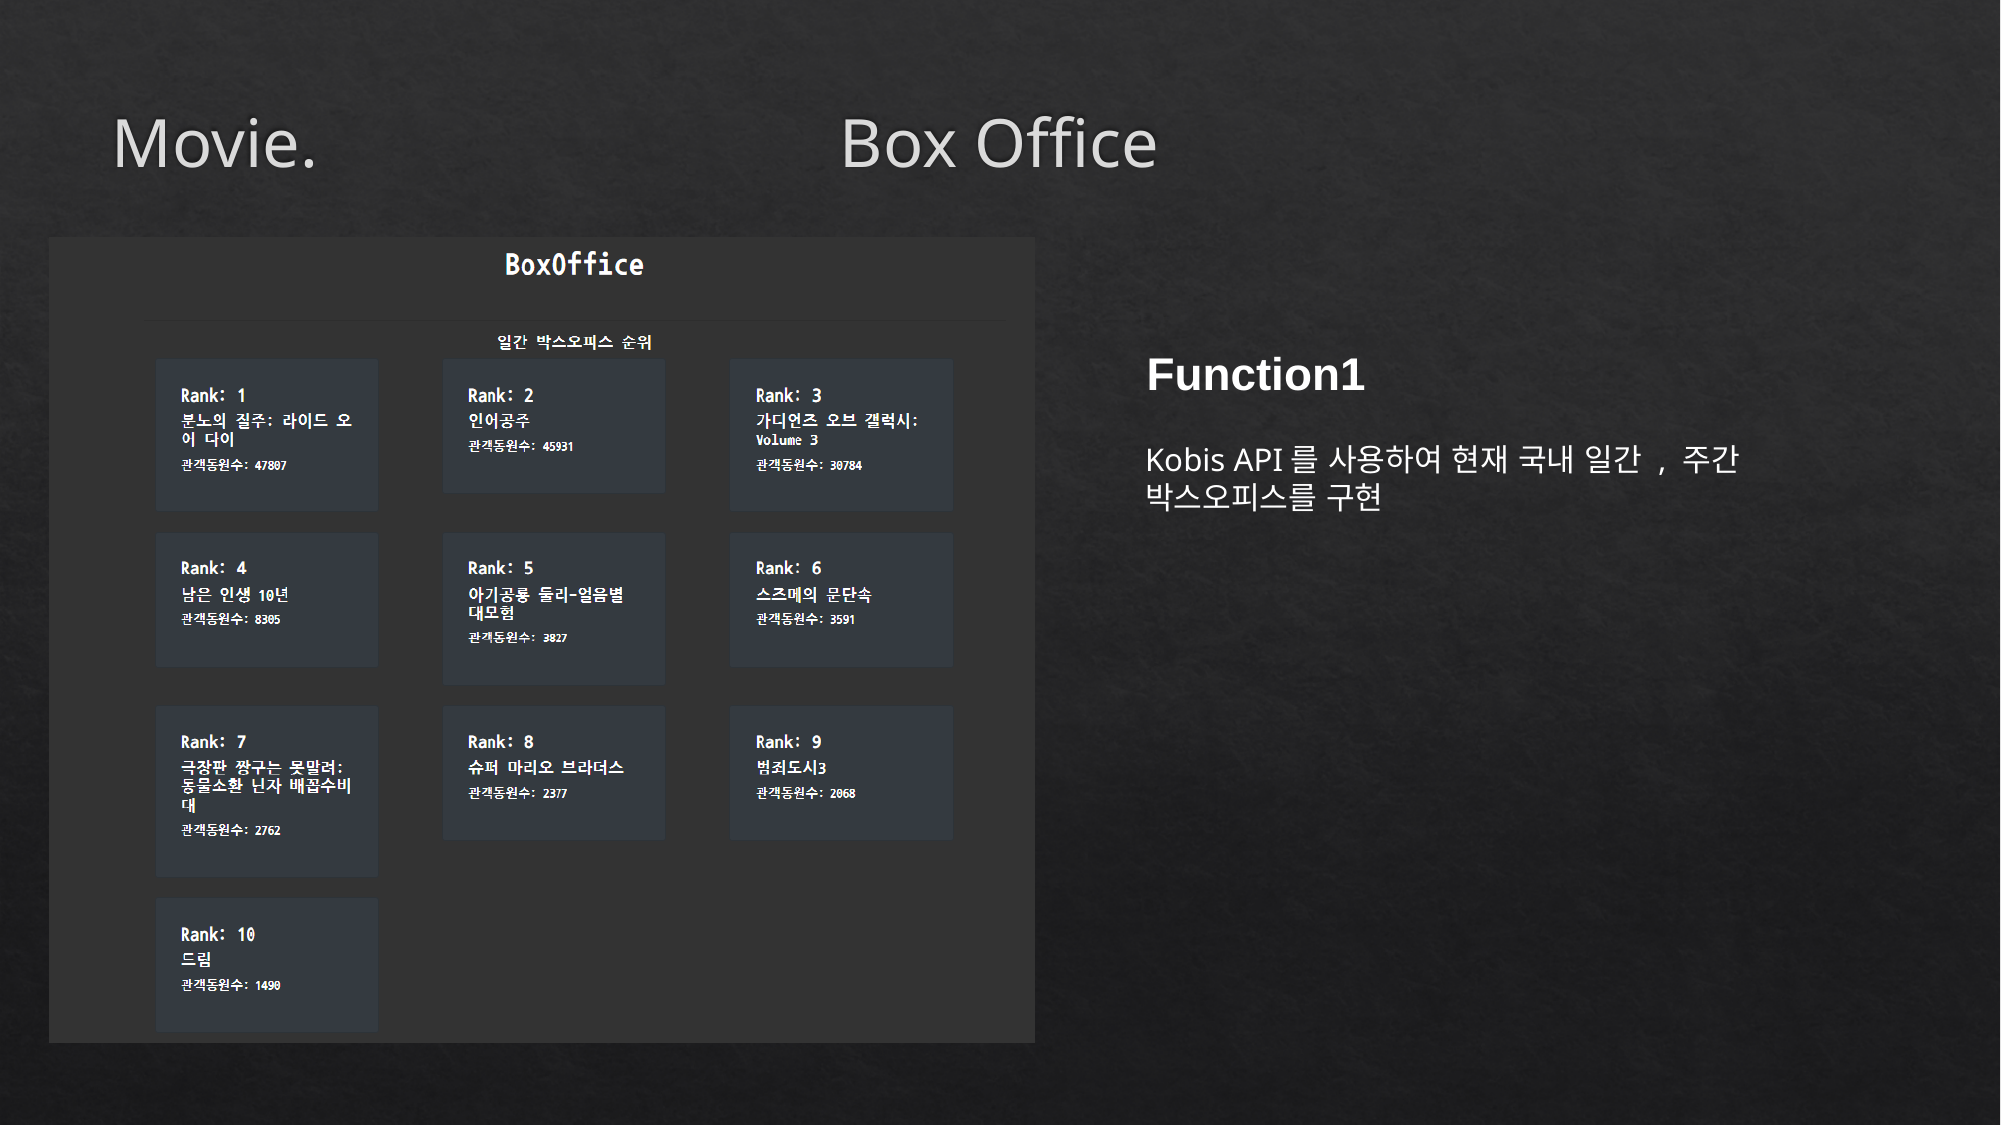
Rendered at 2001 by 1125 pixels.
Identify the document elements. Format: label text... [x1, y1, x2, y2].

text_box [1129, 336, 1759, 525]
text_box Box Office [382, 85, 1620, 180]
picture [49, 237, 1035, 1044]
text_box Movie. [49, 85, 381, 180]
